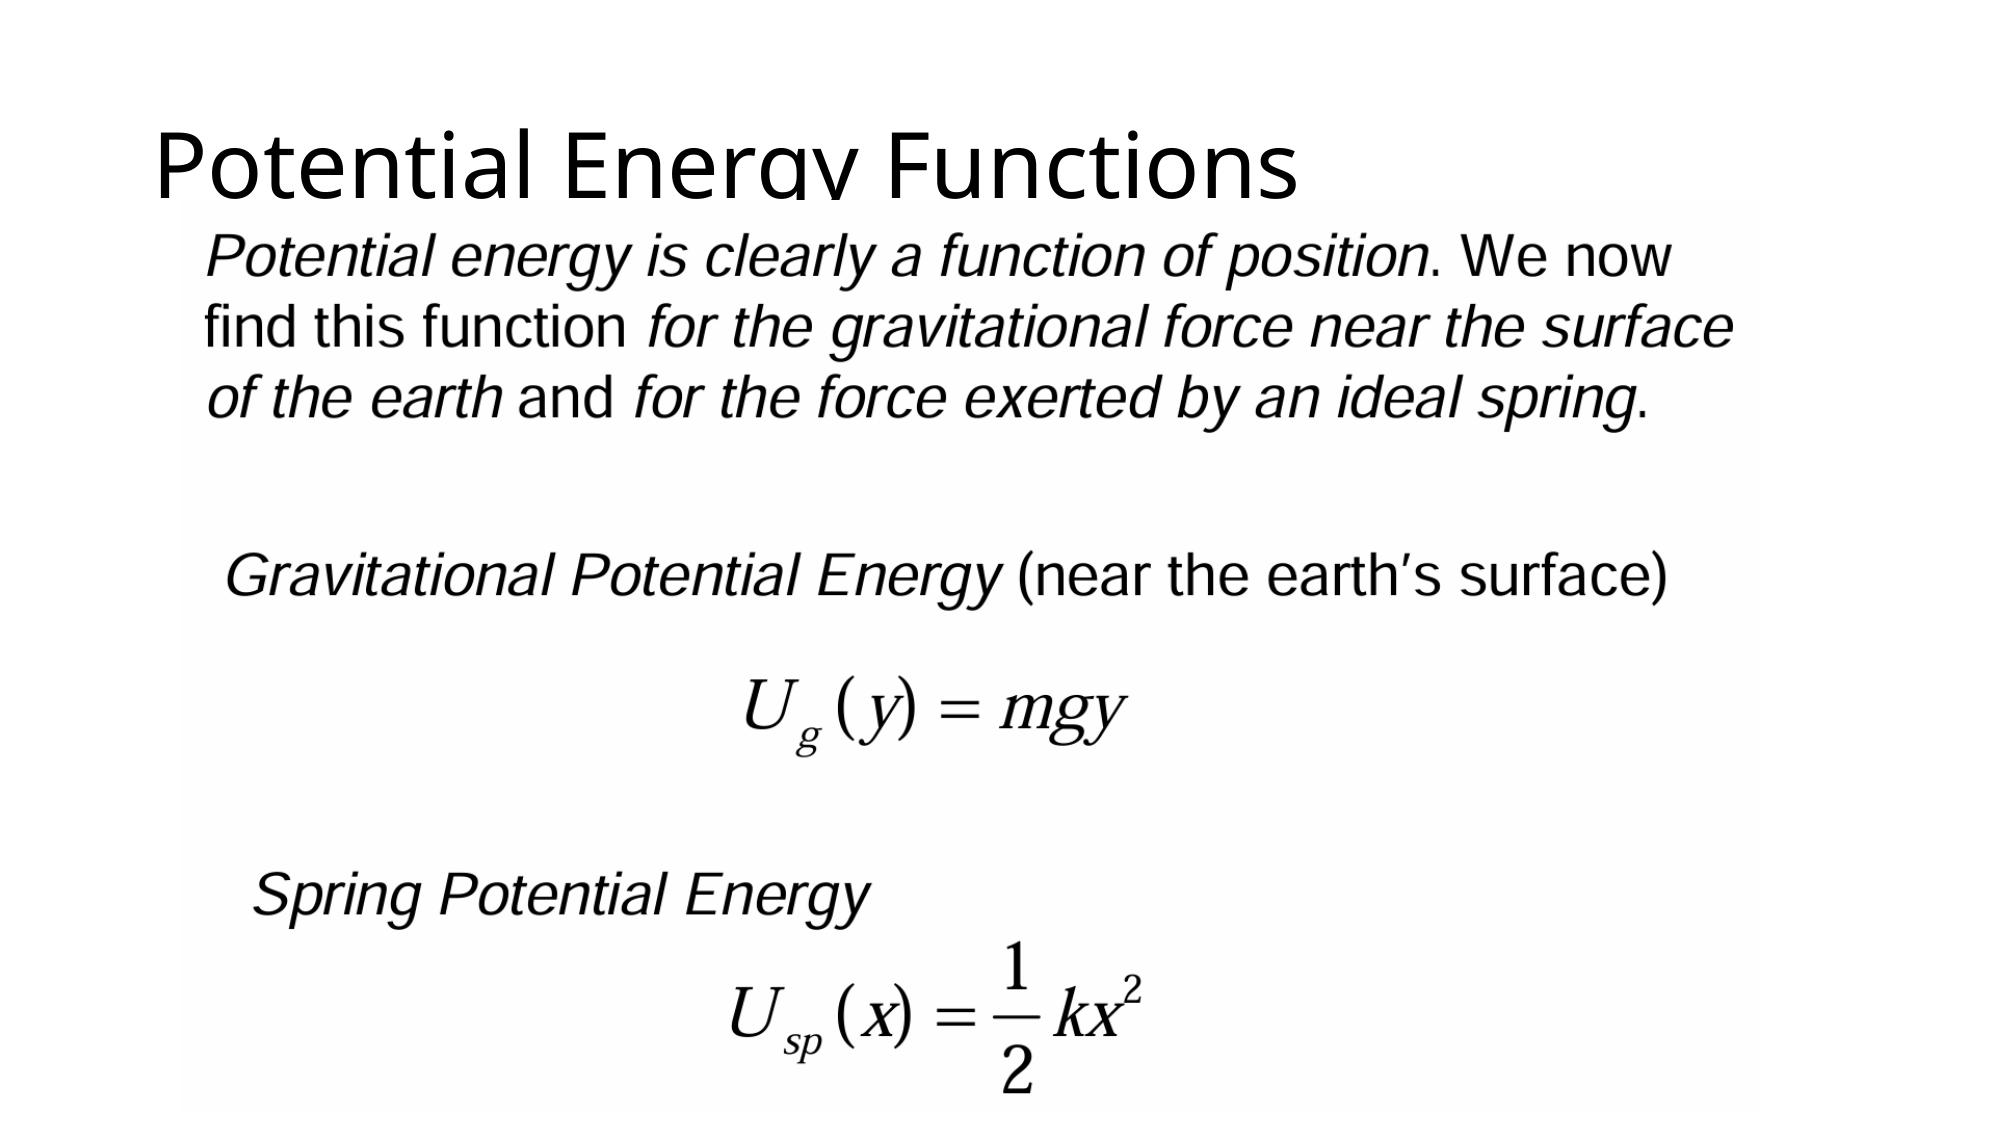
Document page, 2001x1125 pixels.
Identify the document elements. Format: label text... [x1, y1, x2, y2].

title Potential Energy Functions [137, 59, 1863, 278]
picture [181, 200, 1759, 1112]
